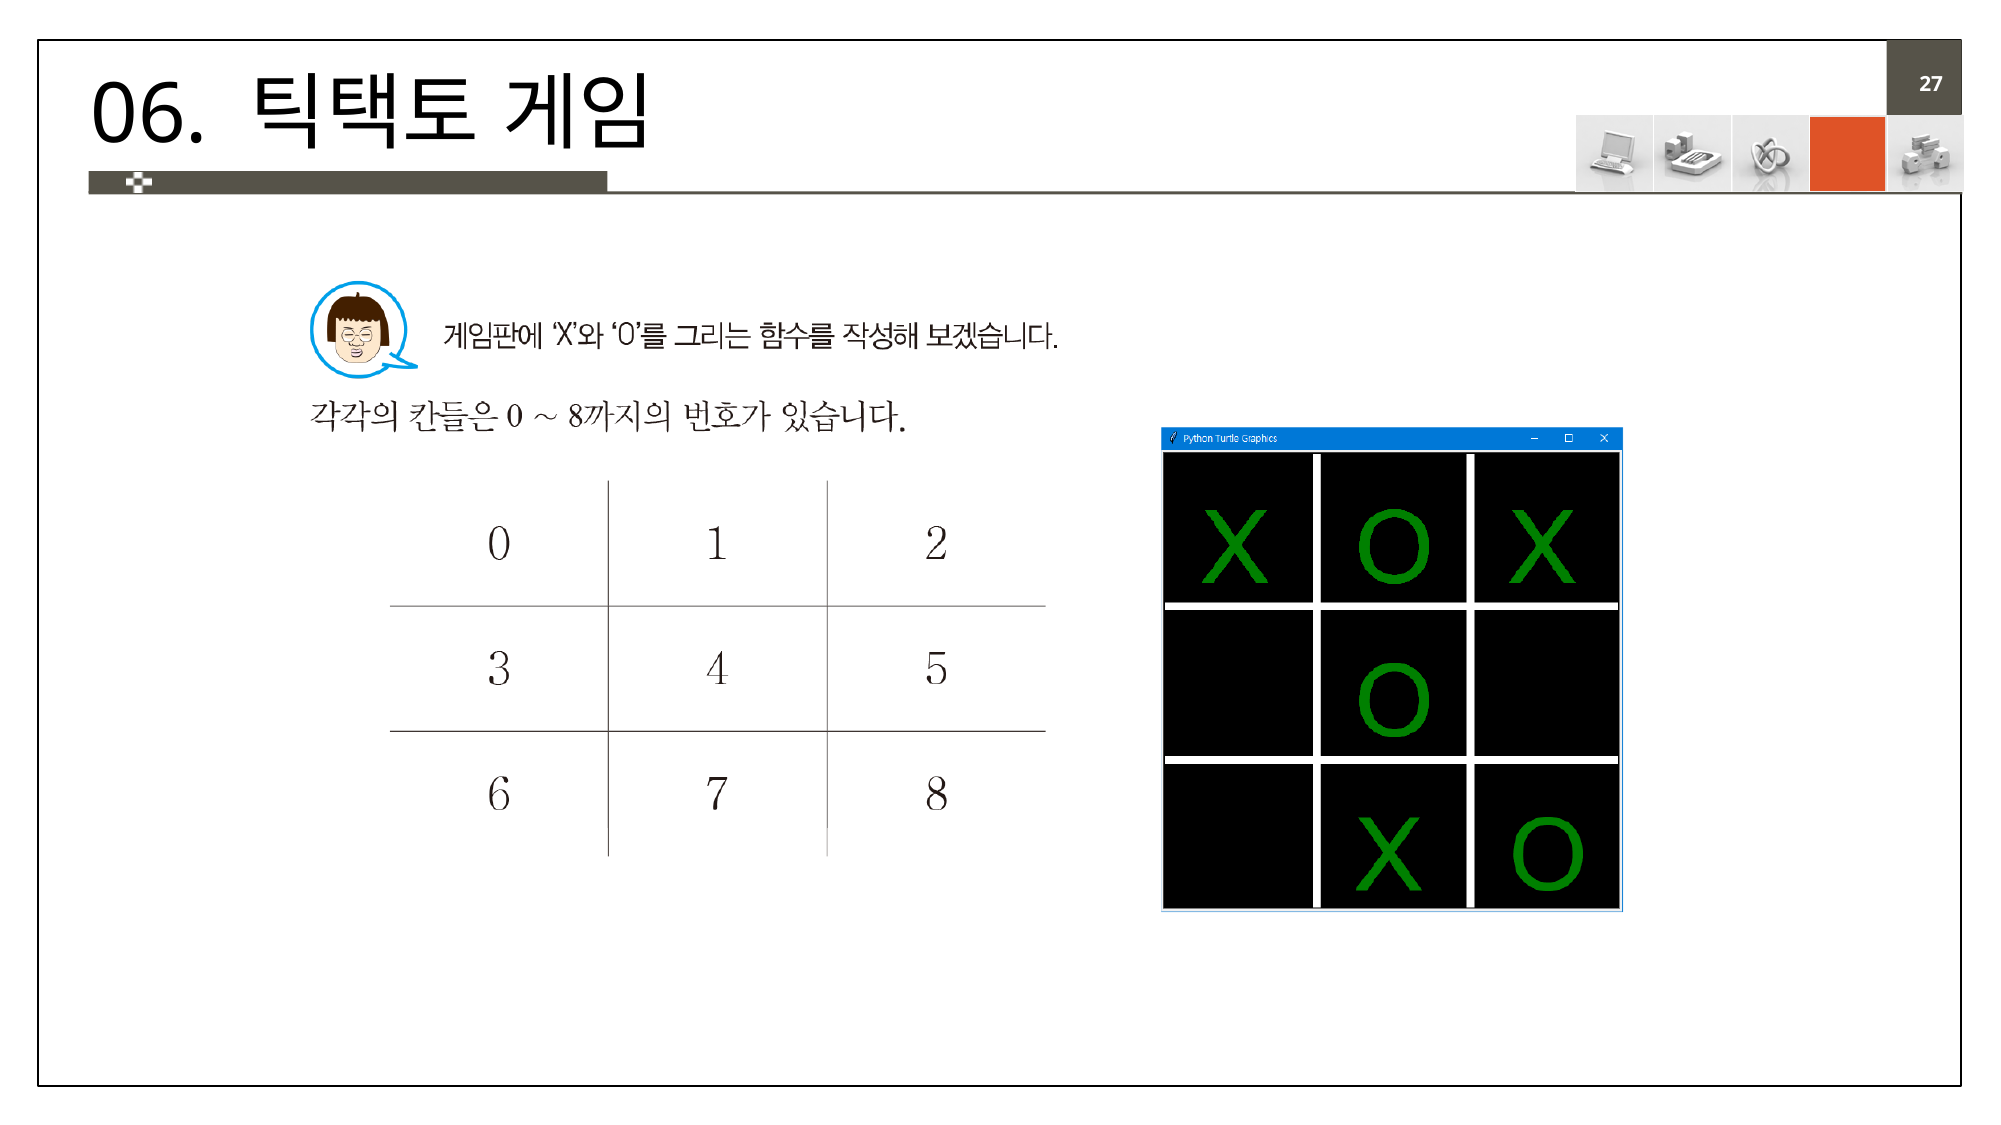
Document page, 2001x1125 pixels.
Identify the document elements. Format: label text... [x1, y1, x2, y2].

title 06. 틱택토 게임 [76, 62, 1808, 208]
picture [262, 239, 1780, 1017]
picture [1808, 114, 1964, 192]
